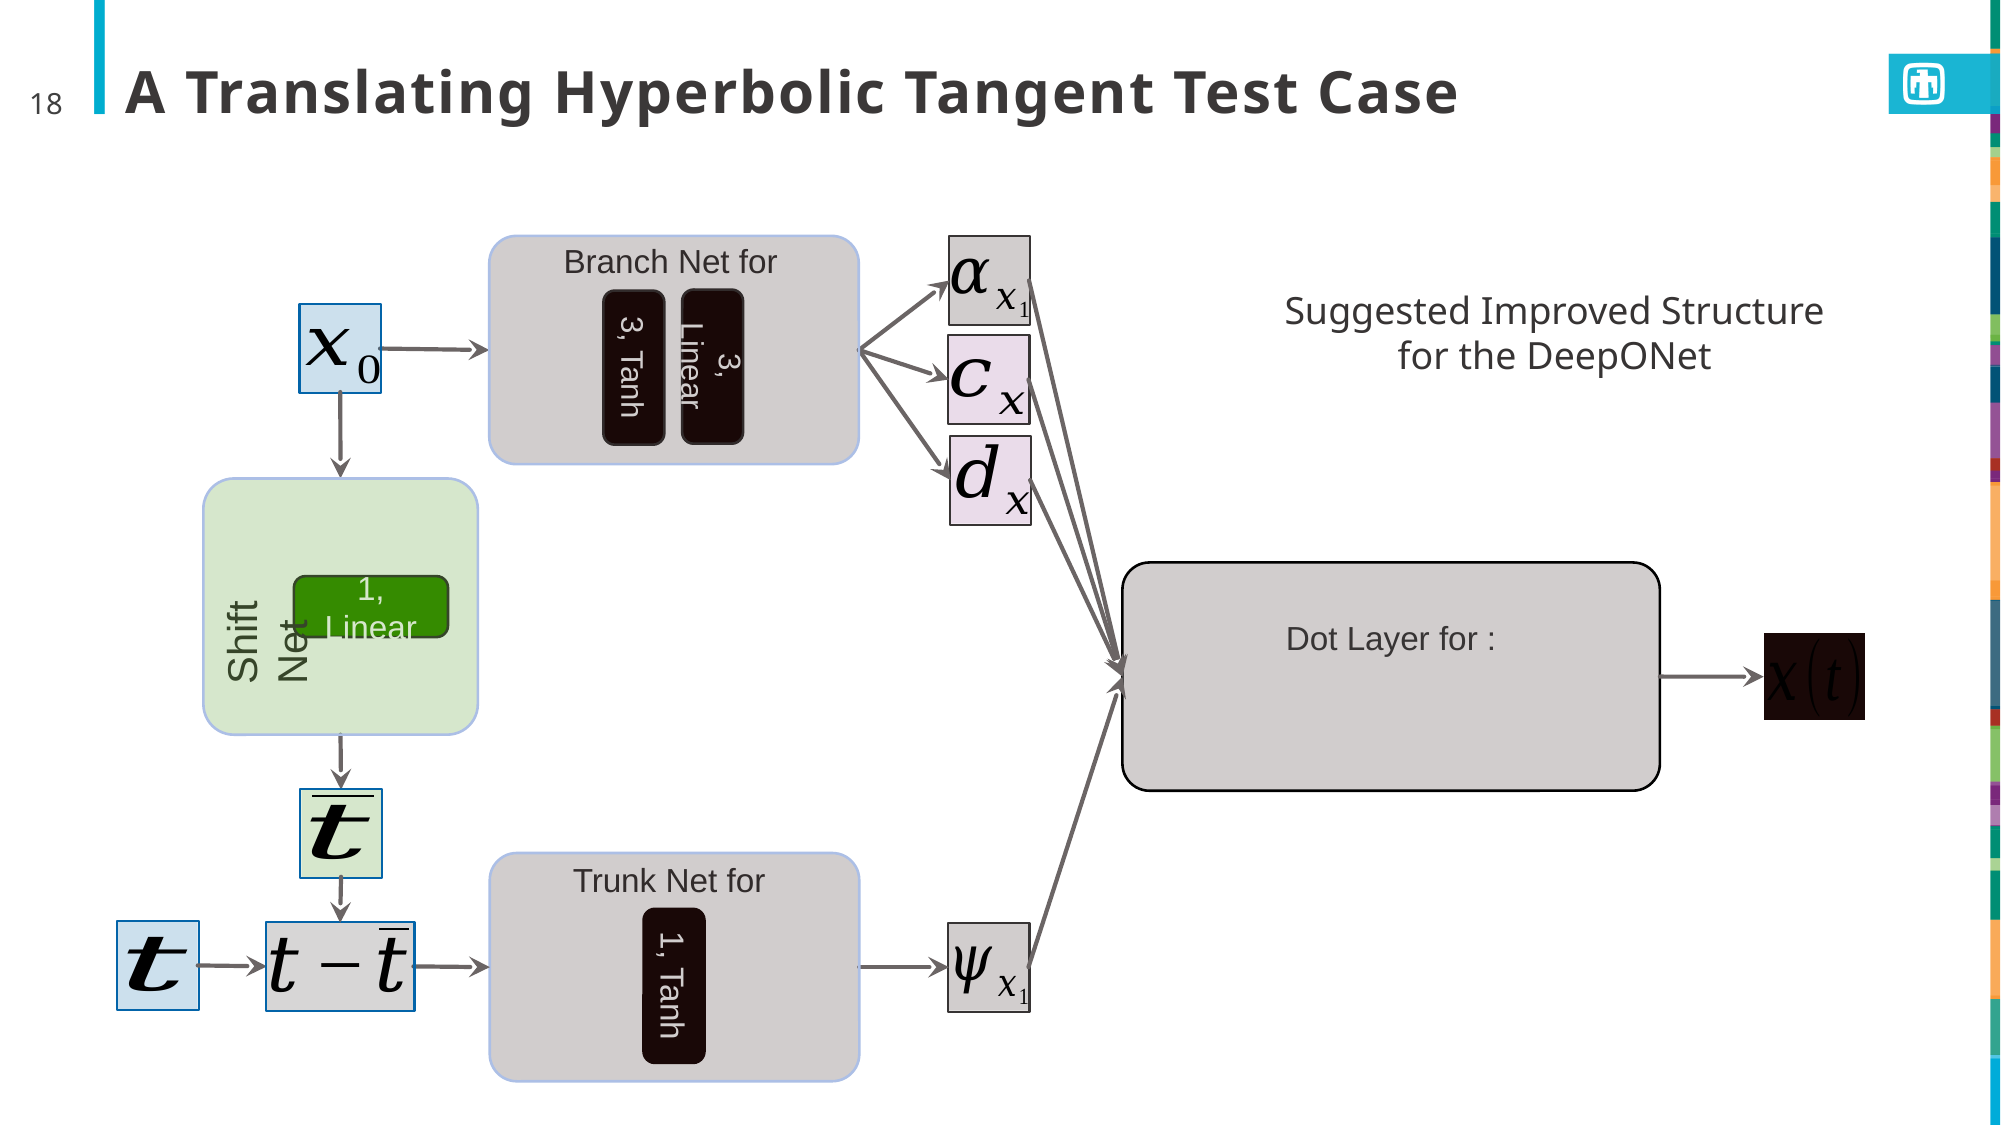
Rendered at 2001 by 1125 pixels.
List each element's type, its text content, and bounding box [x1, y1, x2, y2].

text_box [488, 851, 861, 1083]
picture [0, 0, 2001, 1125]
title A Translating Hyperbolic Tangent Test Case [118, 58, 1838, 153]
slide_number 18 [0, 58, 92, 153]
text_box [1027, 379, 1123, 678]
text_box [858, 279, 950, 347]
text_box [1028, 279, 1123, 378]
text_box [487, 234, 861, 466]
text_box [1027, 681, 1123, 968]
text_box Suggested Improved Structure for the DeepONet [1269, 280, 1840, 385]
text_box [858, 349, 950, 381]
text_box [379, 347, 490, 351]
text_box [858, 386, 952, 481]
text_box [202, 477, 480, 737]
